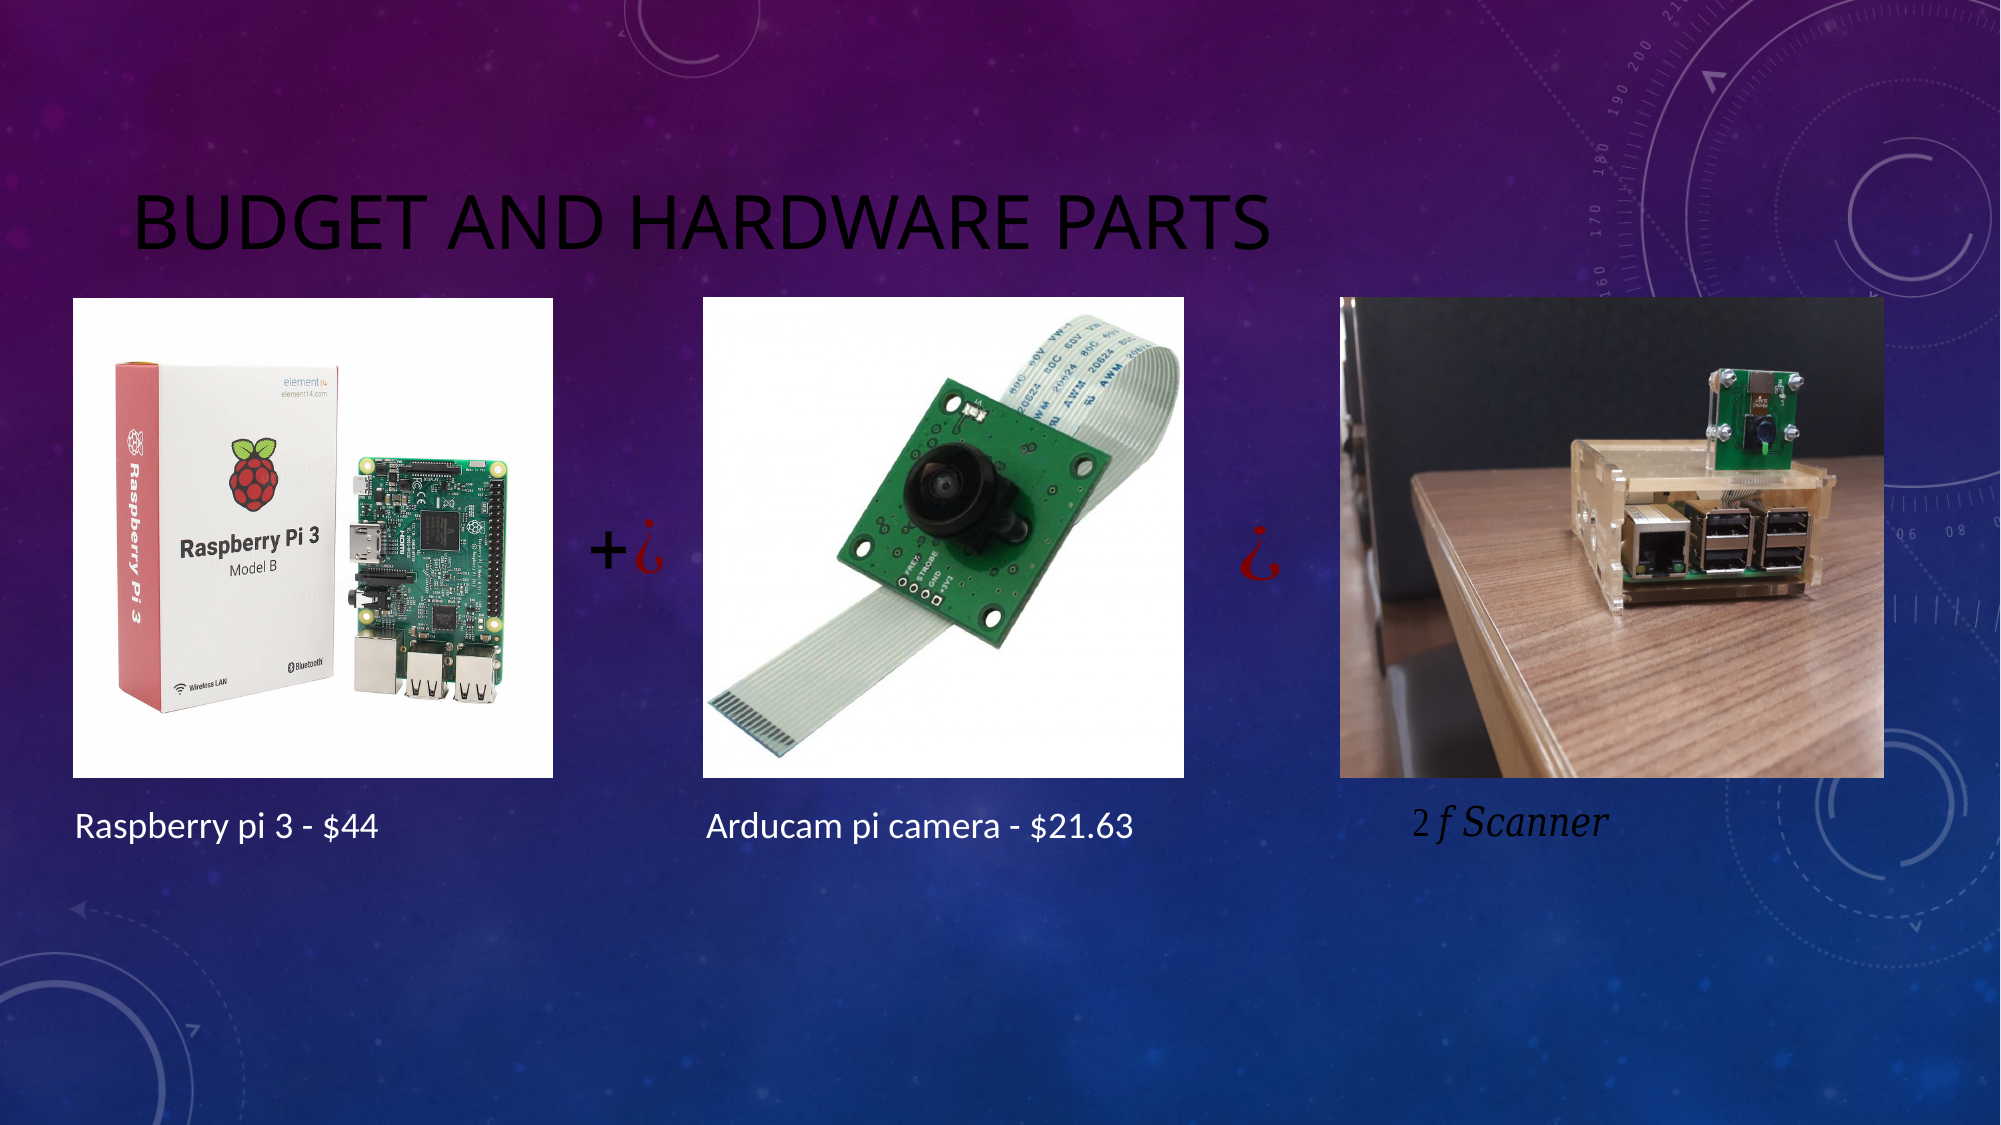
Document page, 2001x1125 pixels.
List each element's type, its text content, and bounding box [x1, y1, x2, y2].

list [703, 297, 1184, 778]
text_box Raspberry pi 3 - $44 [74, 800, 388, 846]
text_box Arducam pi camera - $21.63 [706, 800, 1135, 846]
title Budget and Hardware parts [116, 99, 1775, 339]
picture [0, 0, 2001, 1125]
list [73, 297, 554, 779]
